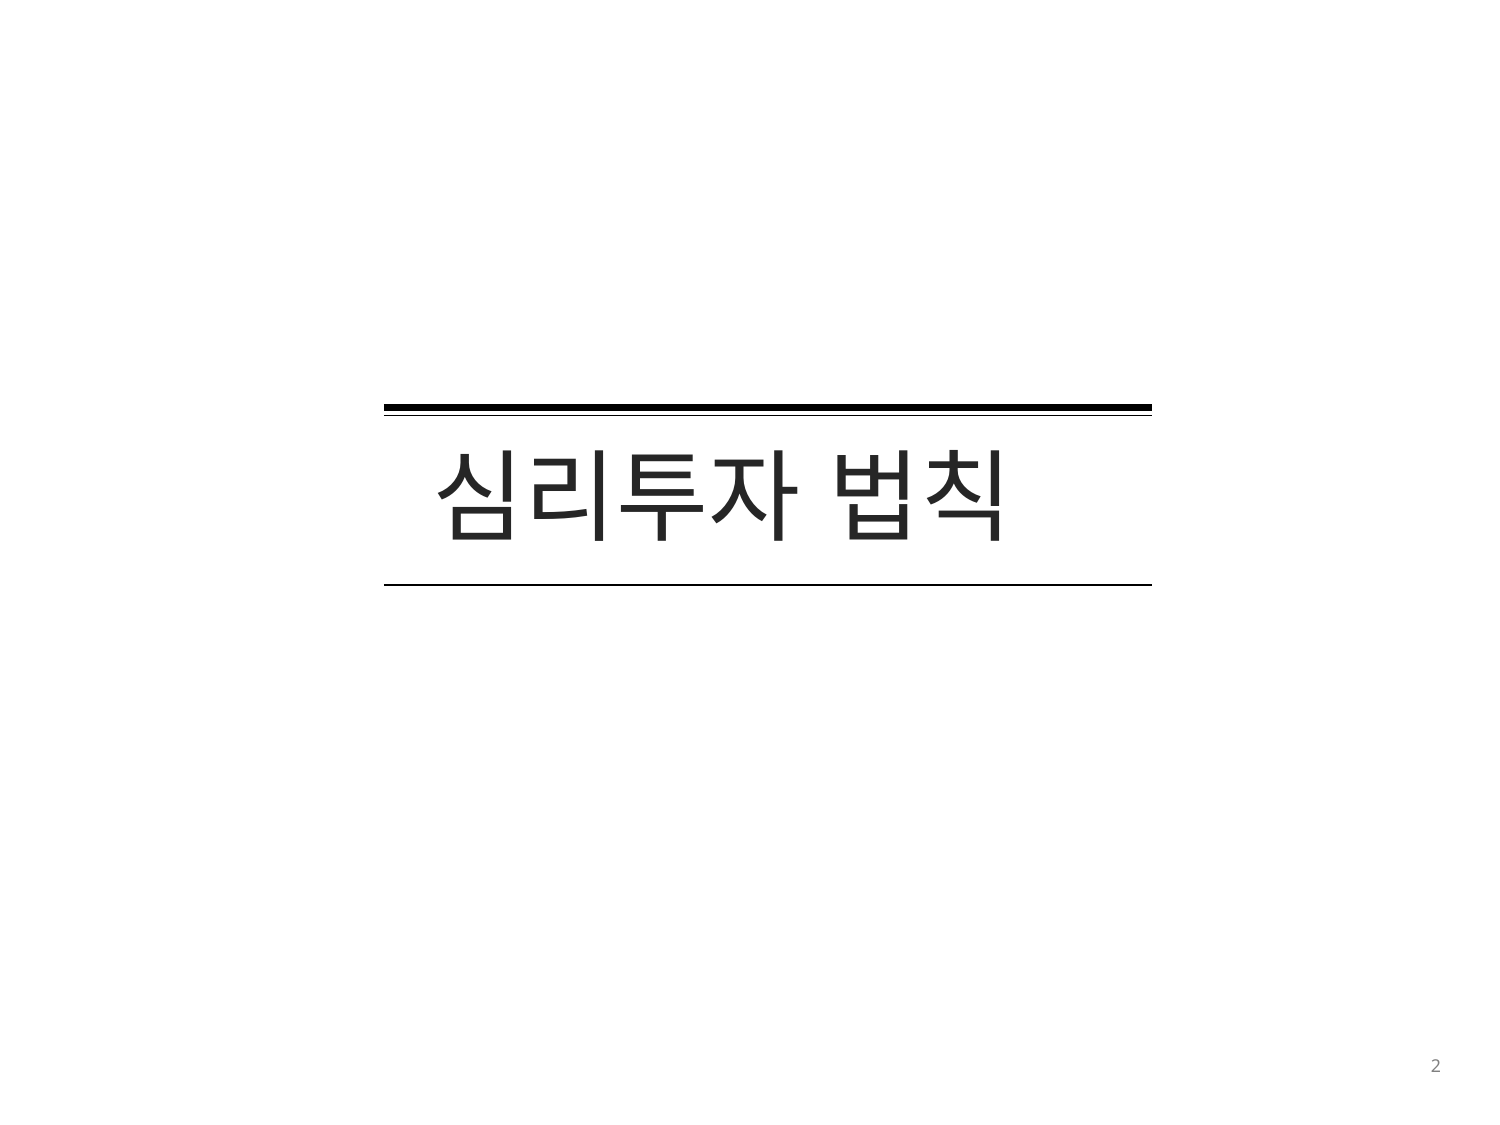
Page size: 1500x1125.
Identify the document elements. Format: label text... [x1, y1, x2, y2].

text_box 심리투자 법칙 [417, 426, 1118, 562]
